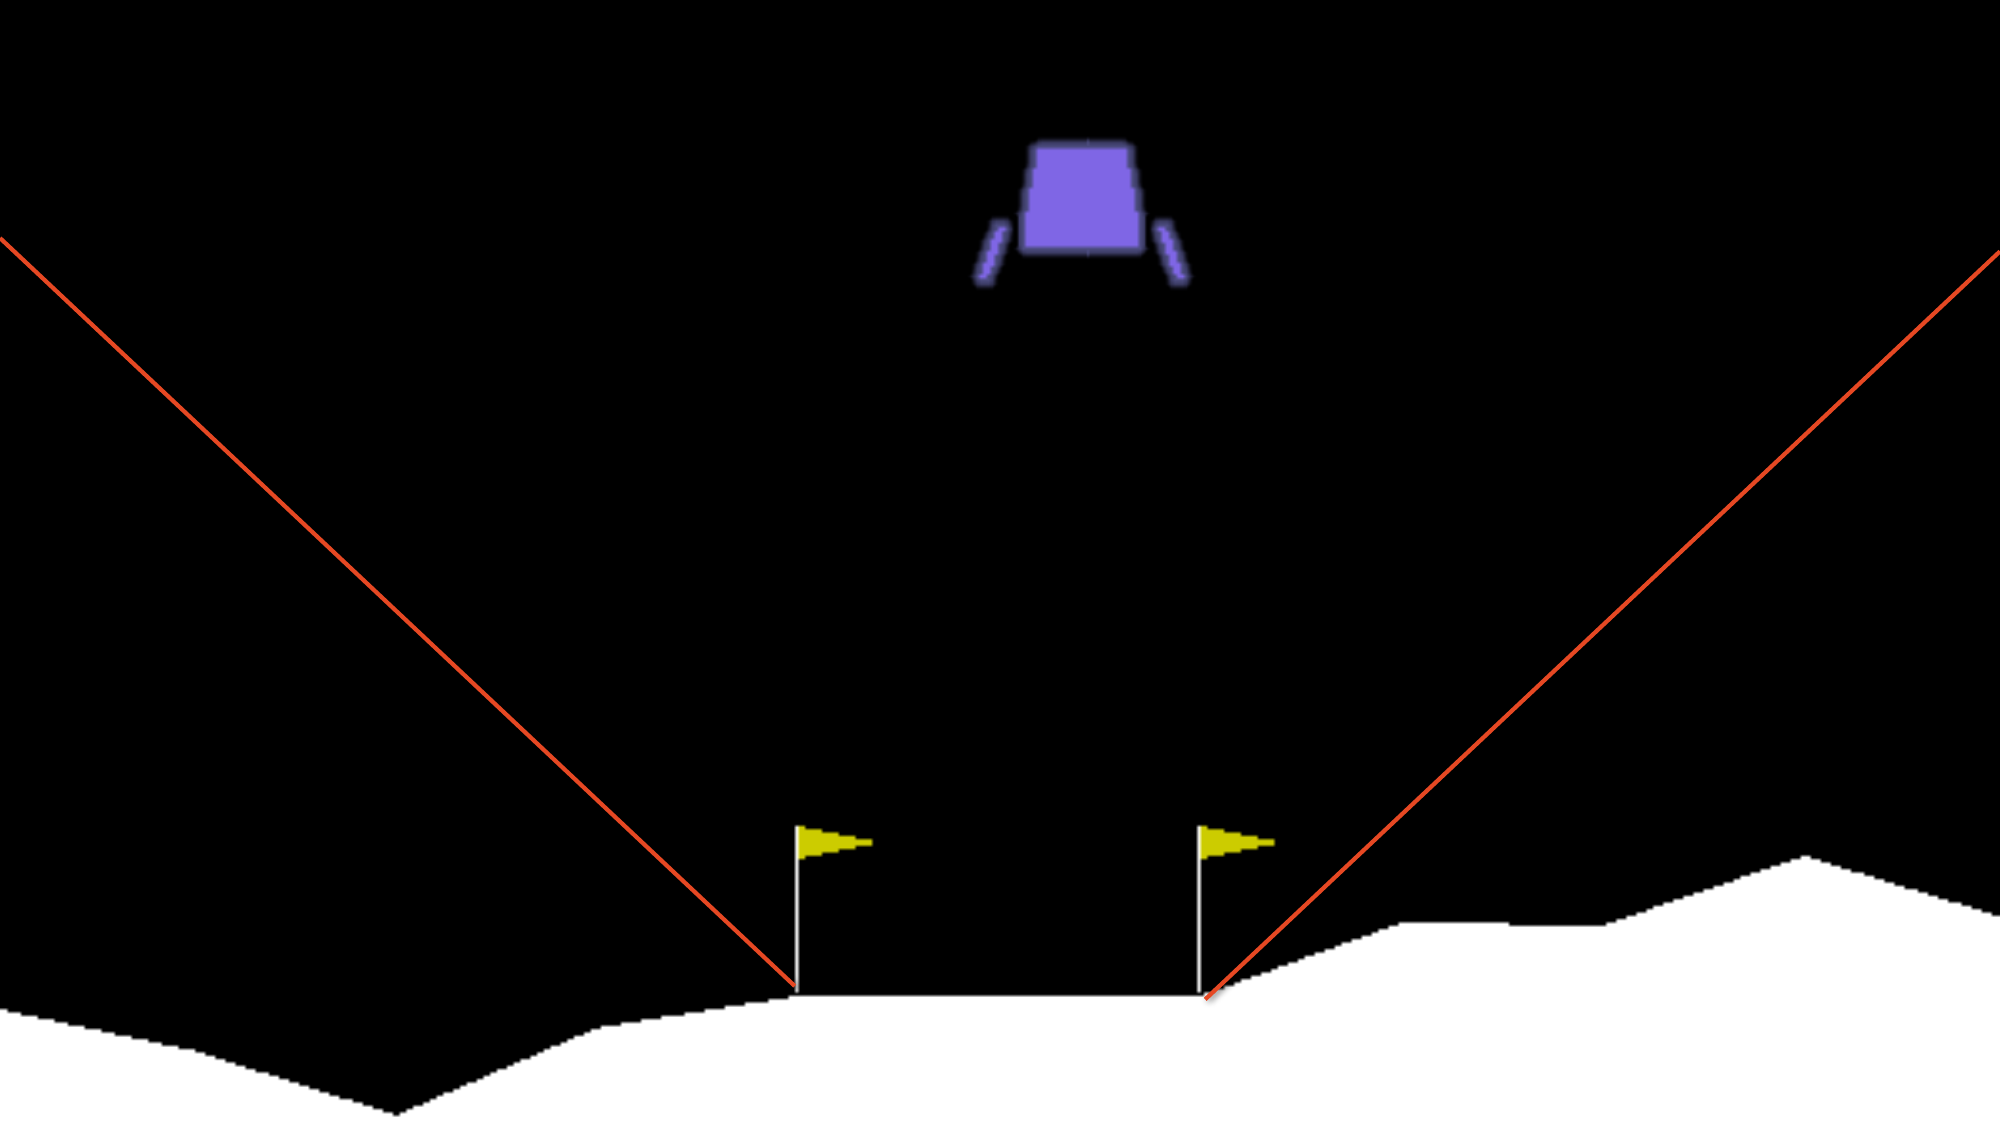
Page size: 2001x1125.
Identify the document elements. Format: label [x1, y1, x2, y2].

text_box [0, 237, 796, 987]
text_box [933, 62, 1243, 368]
text_box [1204, 250, 2000, 1000]
text_box [0, 0, 2000, 1125]
